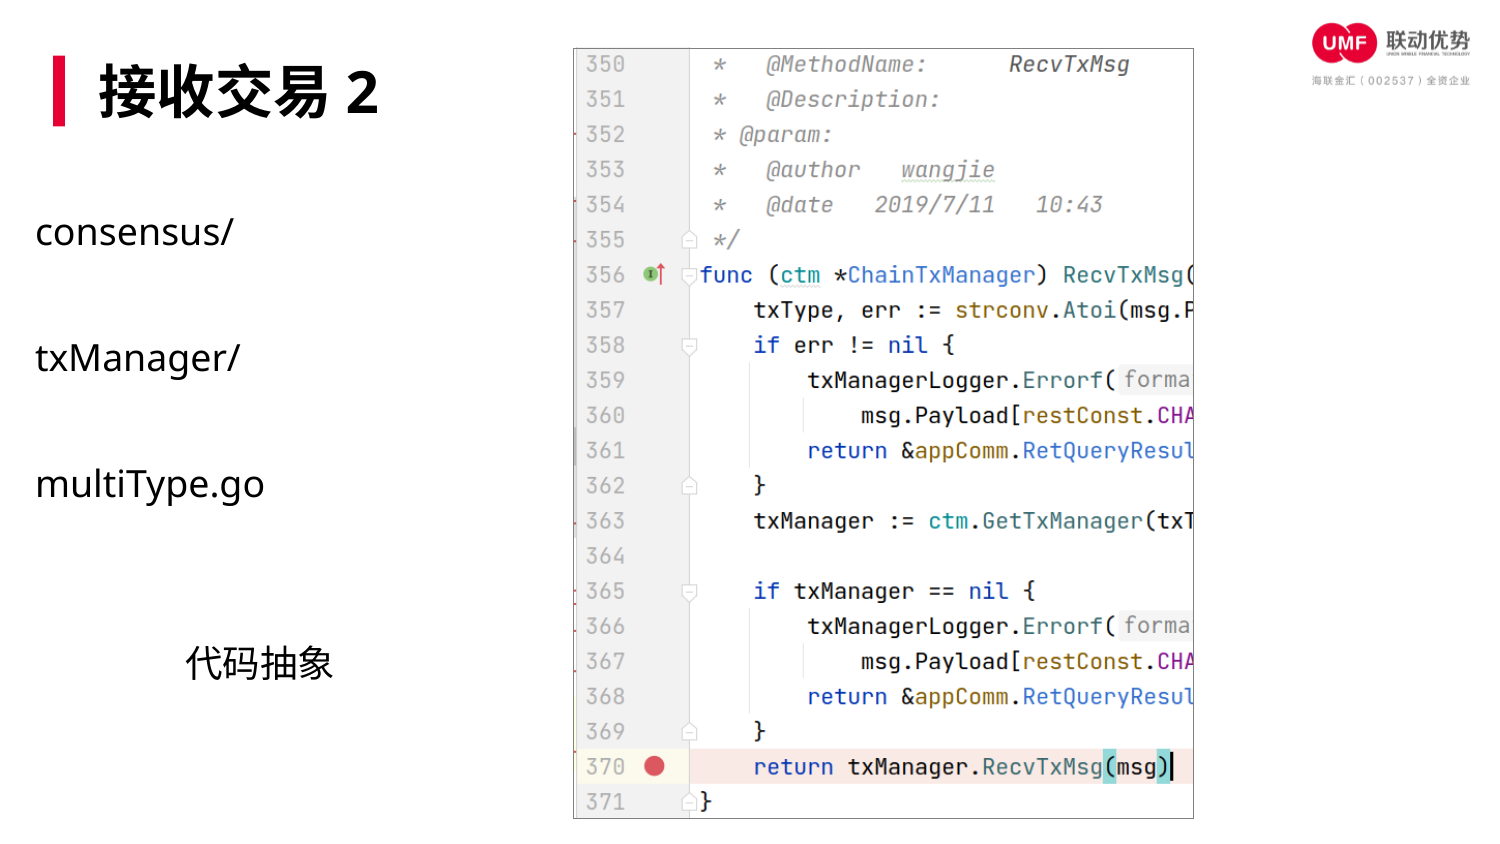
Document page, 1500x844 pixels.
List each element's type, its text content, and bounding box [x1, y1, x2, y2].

text_box 接收交易2 [91, 48, 431, 133]
text_box consensus/ txManager/ multiType.go [31, 187, 394, 509]
picture [1282, 1, 1500, 107]
text_box 代码抽象 [31, 618, 396, 688]
picture [573, 47, 1194, 820]
